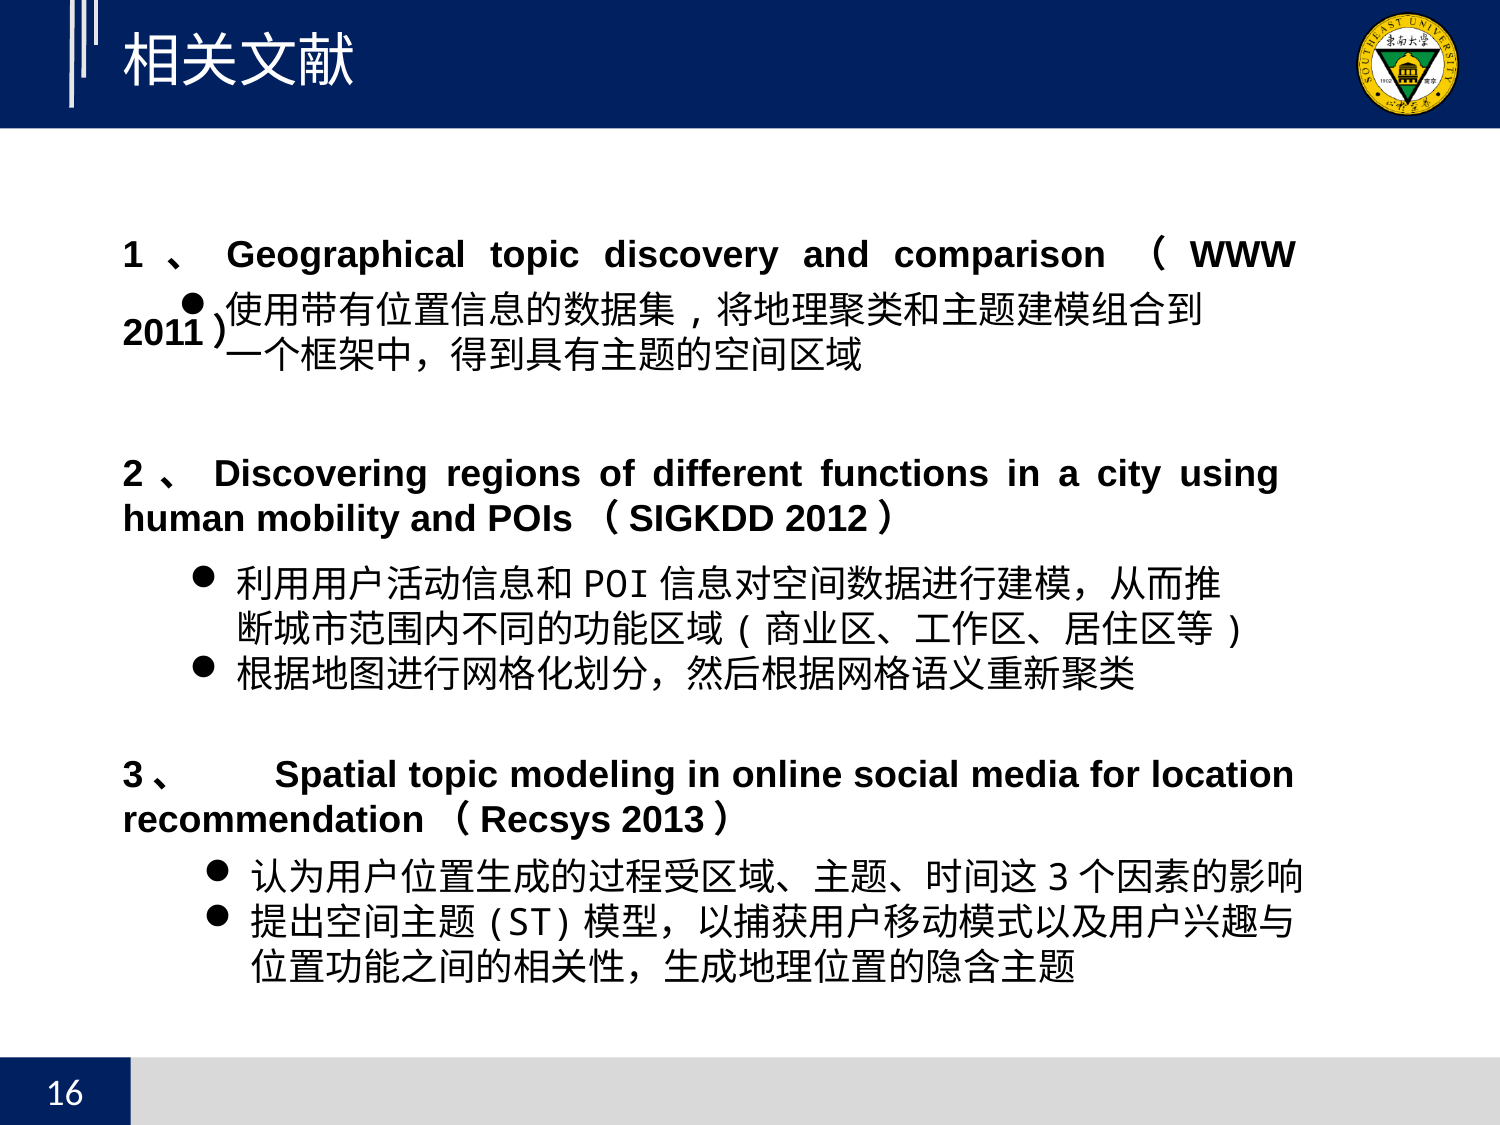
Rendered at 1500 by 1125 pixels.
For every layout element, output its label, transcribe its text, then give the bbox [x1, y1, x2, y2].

text_box 3、 Spatial topic modeling in online social media for location recommendation（Recsys 2013） [107, 742, 1311, 847]
text_box 使用带有位置信息的数据集,将地理聚类和主题建模组合到一个框架中，得到具有主题的空间区域 [164, 279, 1239, 384]
text_box 2、Discovering regions of different functions in a city using human mobility and POIs（SIGKDD 2012） [107, 441, 1296, 547]
text_box 1、Geographical topic discovery and comparison（WWW 2011） [107, 190, 1311, 361]
picture [1356, 12, 1459, 116]
text_box 认为用户位置生成的过程受区域、主题、时间这3个因素的影响 提出空间主题(ST)模型，以捕获用户移动模式以及用户兴趣与位置功能之间的相关性，生成地理位置的隐含主题 [188, 845, 1327, 996]
text_box 相关文献 [107, 16, 759, 101]
text_box 16 [30, 1060, 100, 1121]
text_box 利用用户活动信息和POI信息对空间数据进行建模，从而推断城市范围内不同的功能区域(商业区、工作区、居住区等) 根据地图进行网格化划分，然后根据网格语义重新聚类 [174, 552, 1267, 702]
text_box [0, 0, 1500, 129]
